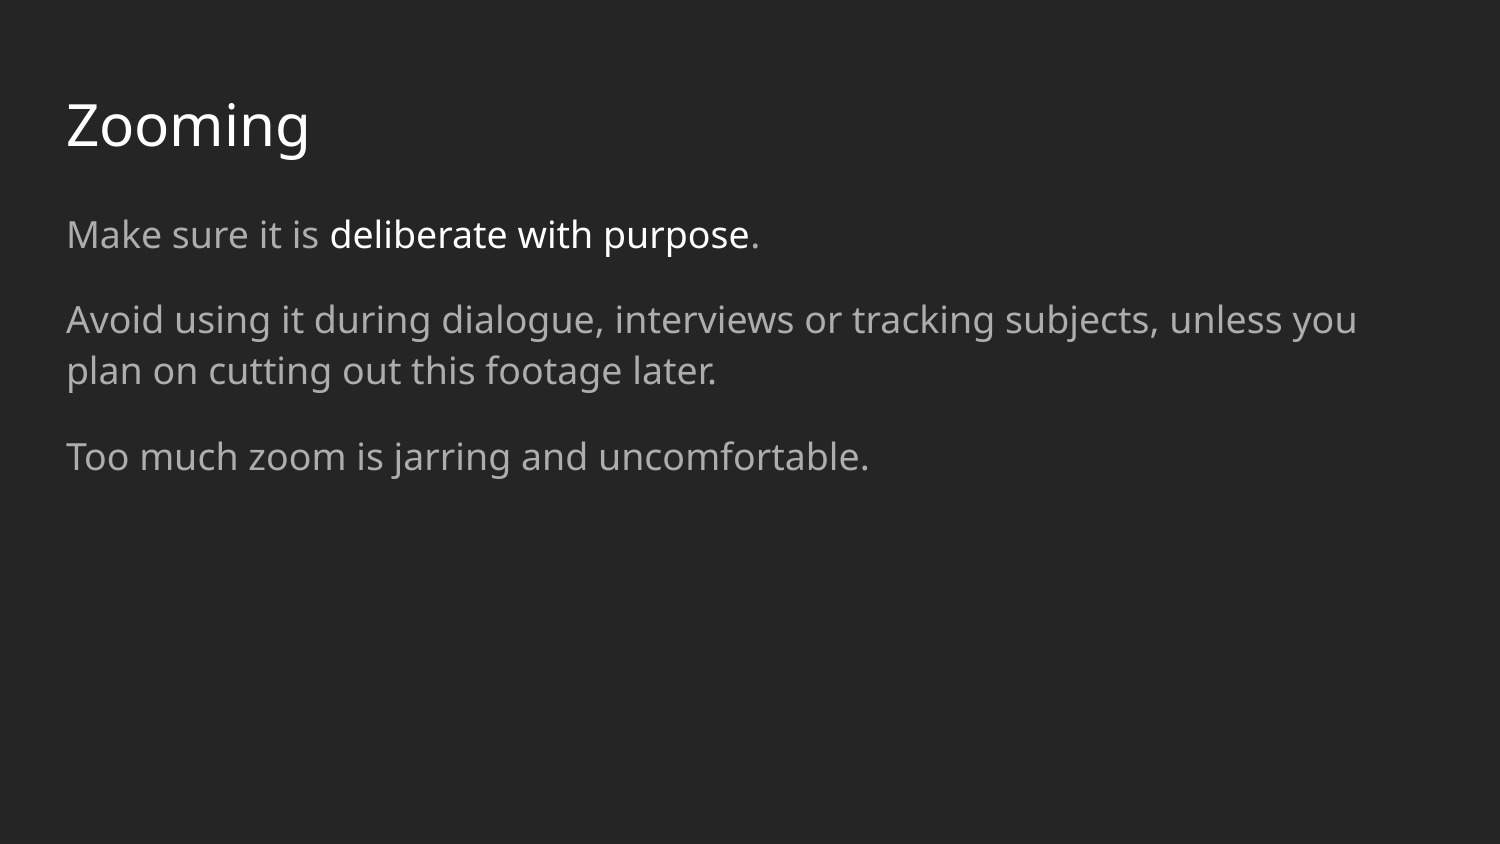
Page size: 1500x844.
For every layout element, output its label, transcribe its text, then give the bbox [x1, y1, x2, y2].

title Zooming [51, 72, 1449, 167]
list Make sure it is deliberate with purpose. Avoid using it during dialogue, interviews or tracking subjects, unless you plan on cutting out this footage later. Too much zoom is jarring and uncomfortable. [51, 189, 1449, 750]
